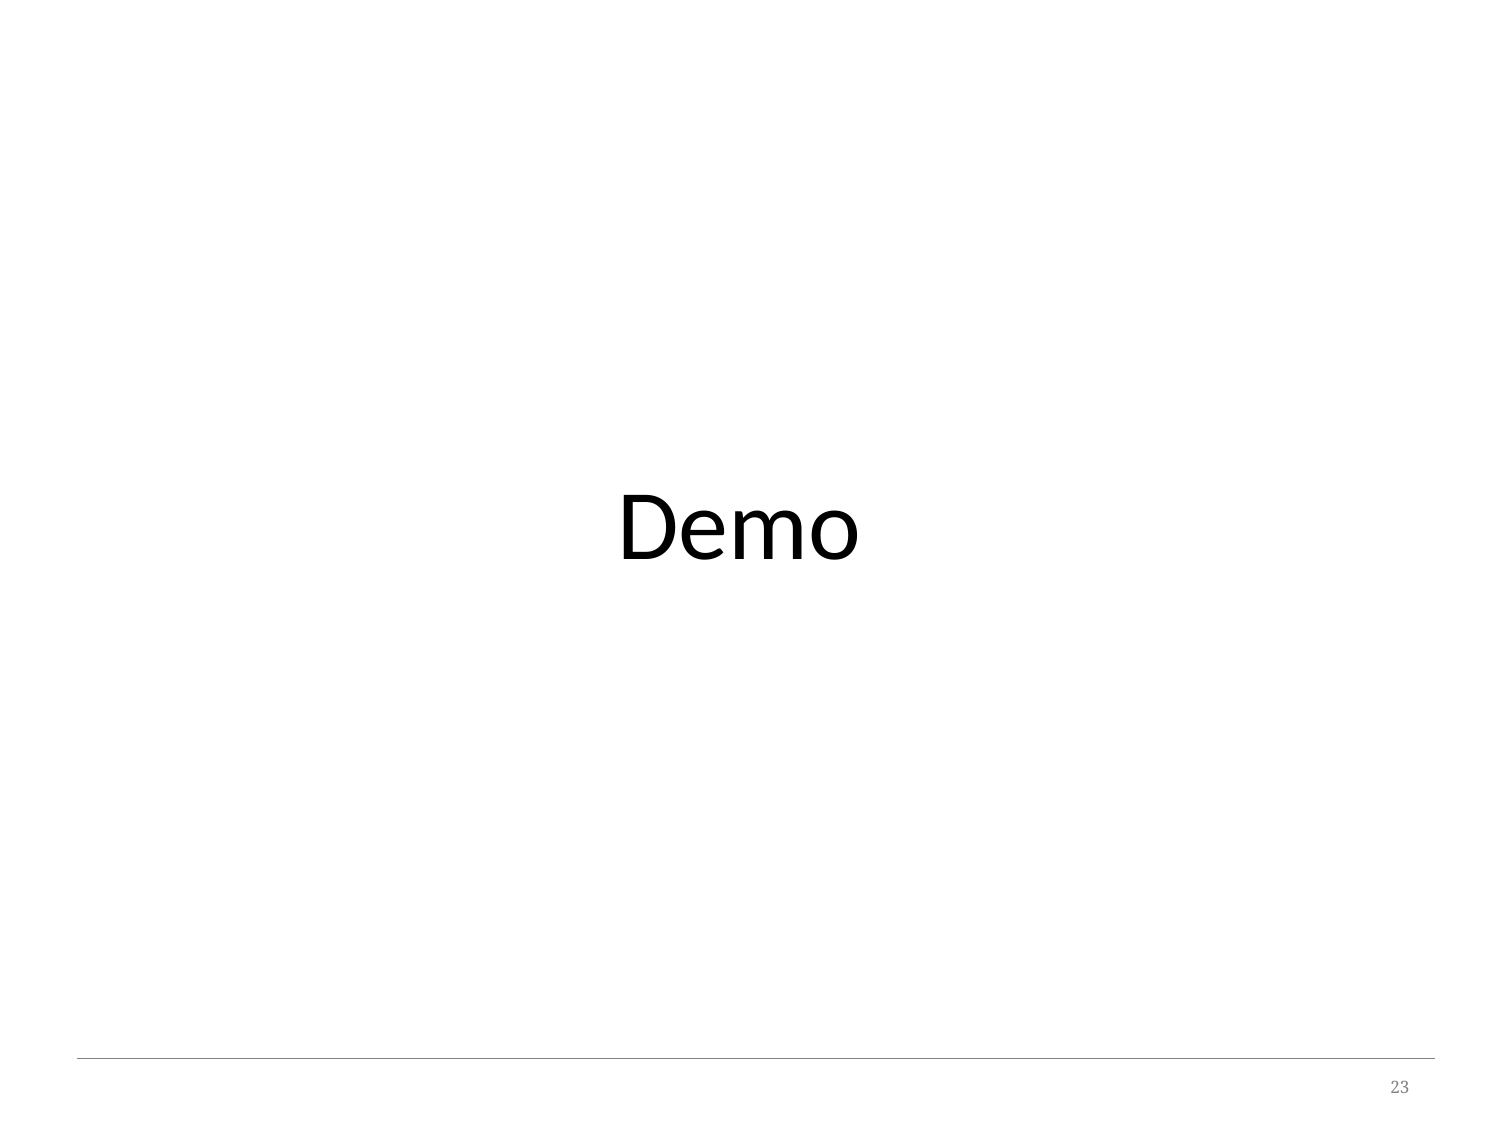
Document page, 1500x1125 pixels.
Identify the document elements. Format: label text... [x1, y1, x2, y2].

slide_number 23 [1175, 1057, 1425, 1118]
text_box Demo [602, 452, 1074, 587]
